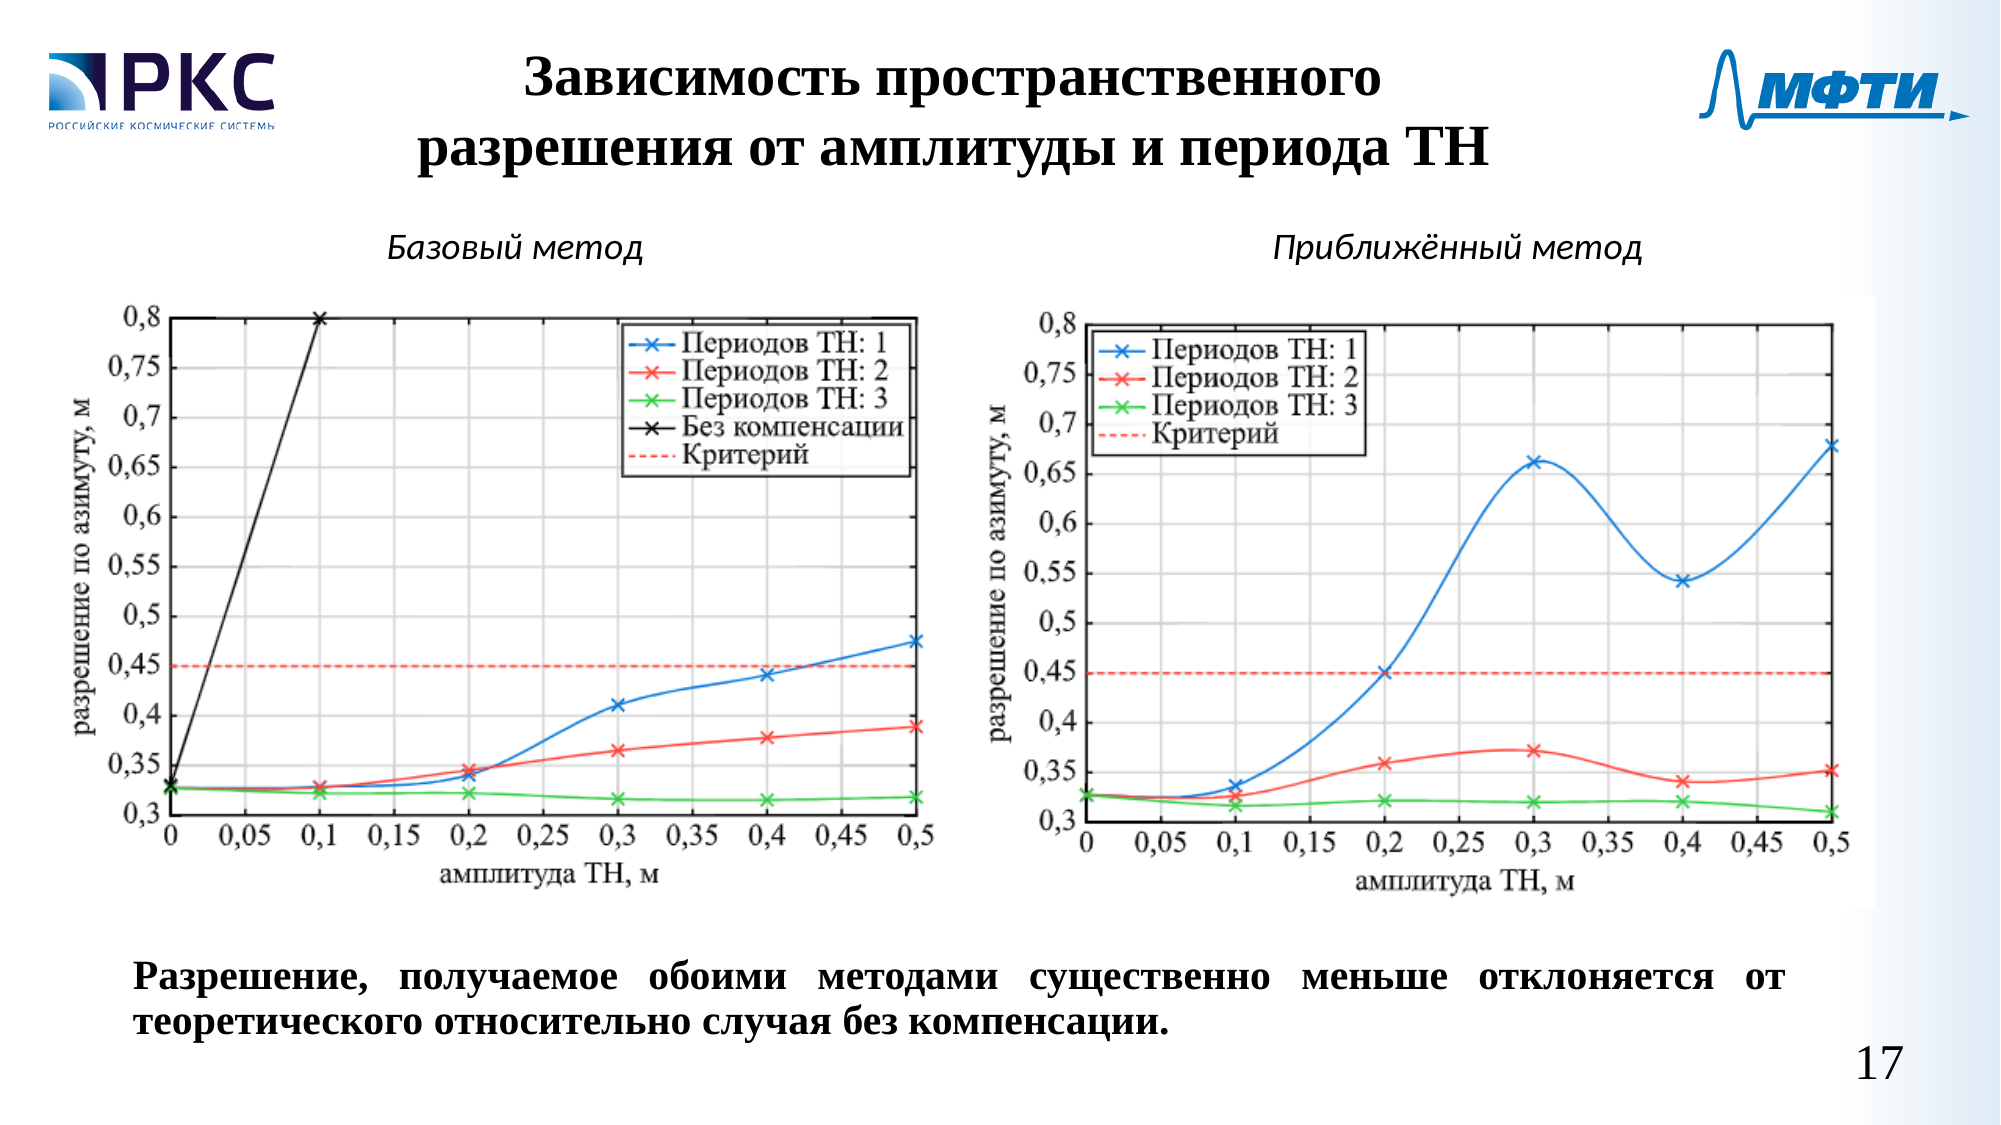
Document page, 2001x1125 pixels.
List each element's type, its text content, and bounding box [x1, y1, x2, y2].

text_box Зависимость пространственного разрешения от амплитуды и периода ТН [401, 30, 1506, 166]
text_box Приближённый метод [1257, 214, 1683, 266]
picture [41, 294, 964, 894]
text_box <номер> [1839, 1022, 2000, 1098]
picture [1658, 0, 2000, 208]
picture [47, 51, 275, 130]
picture [974, 294, 1875, 907]
text_box Базовый метод [371, 214, 797, 266]
text_box Разрешение, получаемое обоими методами существенно меньше отклоняется от теоретического относительно случая без компенсации. [118, 946, 1802, 1063]
text_box [262, 208, 1701, 824]
